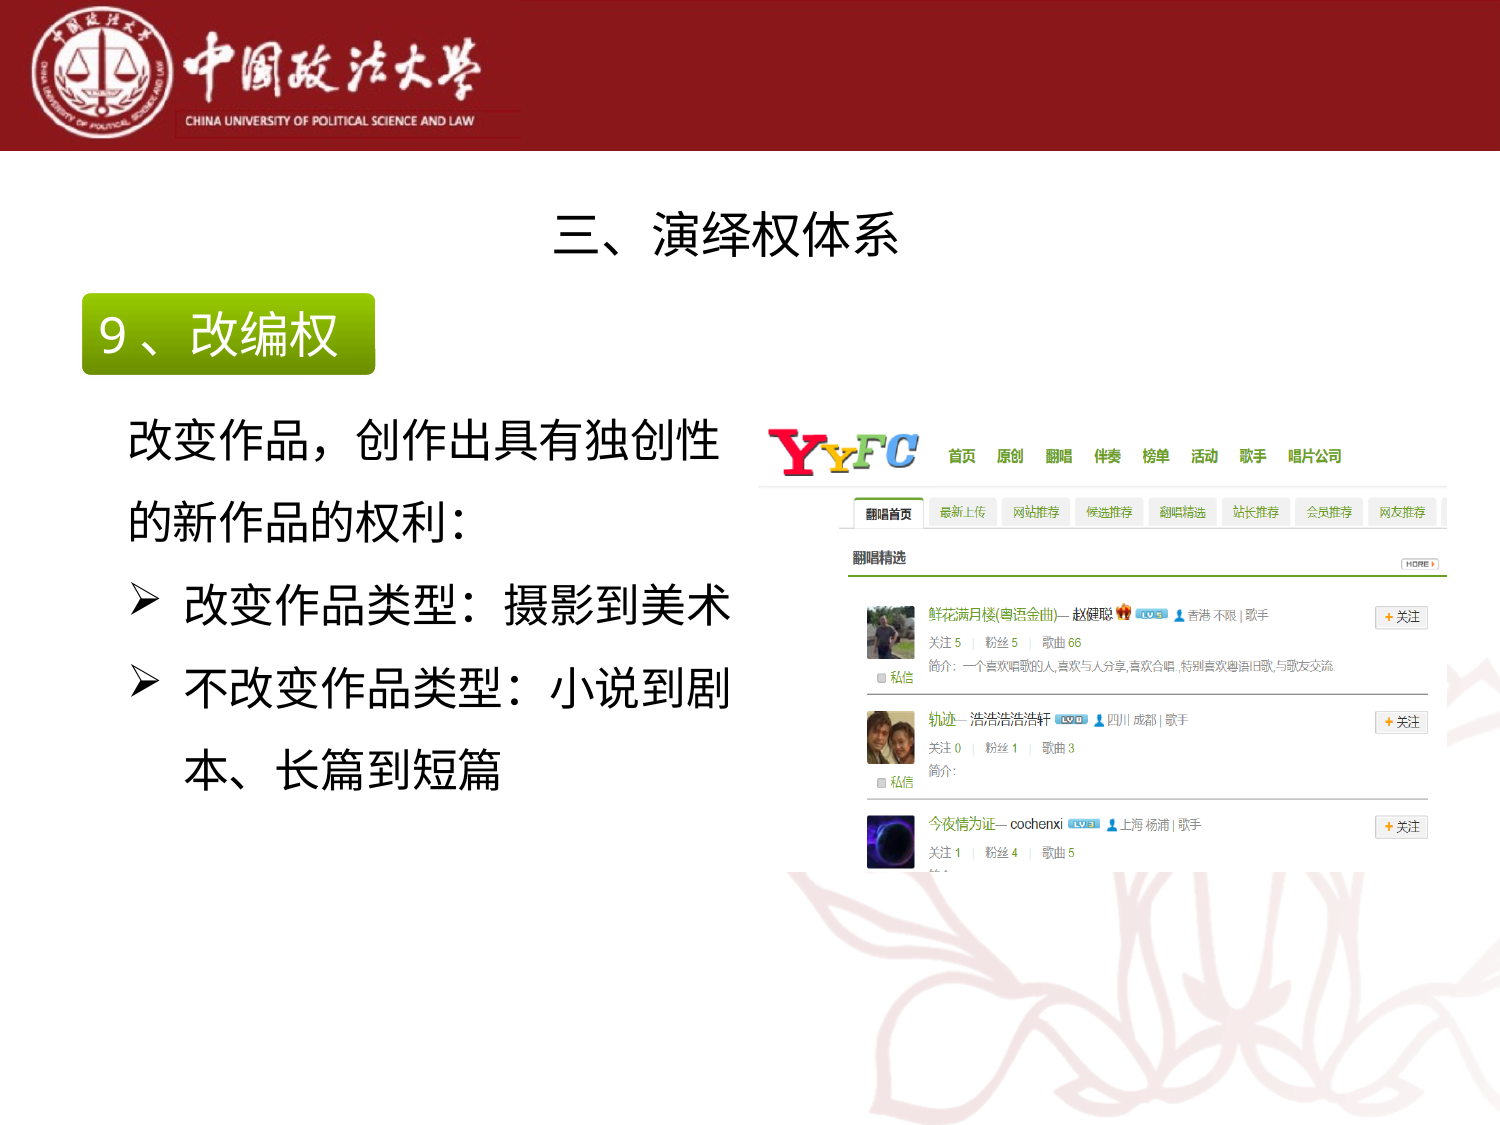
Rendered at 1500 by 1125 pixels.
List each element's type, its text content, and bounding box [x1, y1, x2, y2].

text_box 改变作品，创作出具有独创性的新作品的权利： 改变作品类型：摄影到美术 不改变作品类型：小说到剧本、长篇到短篇 [112, 376, 759, 804]
picture [0, 0, 1500, 151]
picture [758, 419, 1500, 1125]
title 三、演绎权体系 [80, 194, 1374, 280]
text_box 9、改编权 [79, 291, 378, 377]
